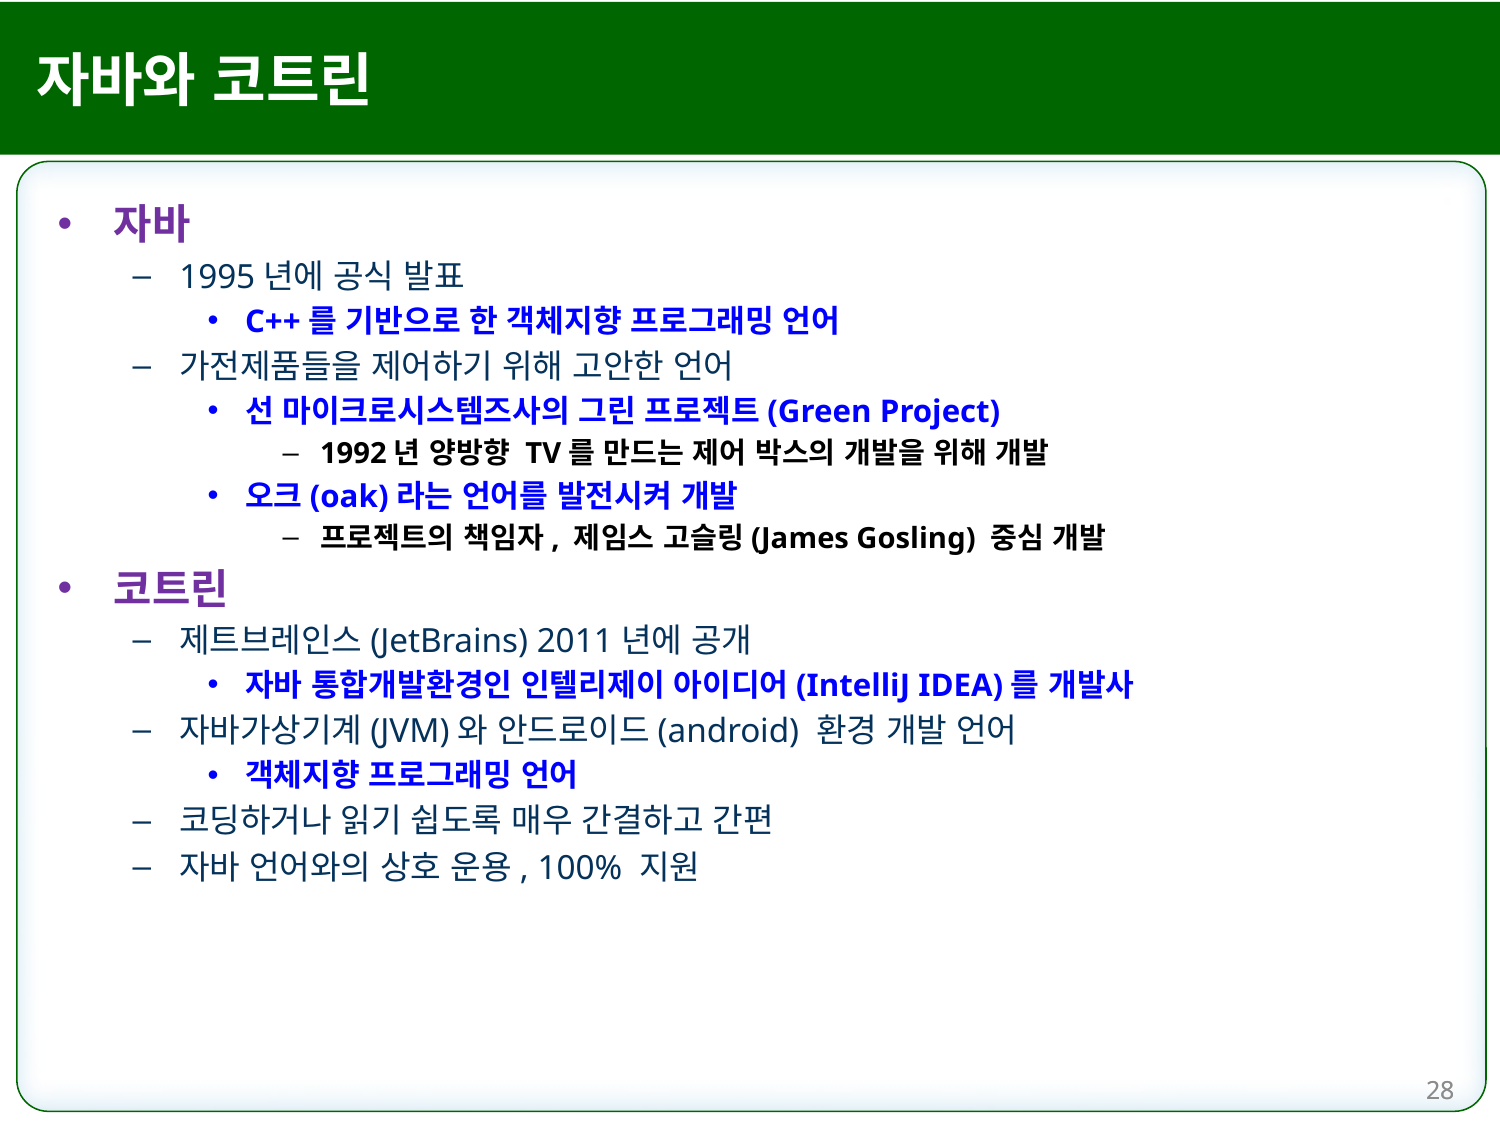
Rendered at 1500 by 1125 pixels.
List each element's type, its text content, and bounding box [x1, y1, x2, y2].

slide_number 28 [1119, 1071, 1470, 1112]
list 자바 1995년에 공식 발표 C++를 기반으로 한 객체지향 프로그래밍 언어 가전제품들을 제어하기 위해 고안한 언어 선 마이크로시스템즈사의 그린 프로젝트(Green Project) 1992년 양방향 TV를 만드는 제어 박스의 개발을 위해 개발 오크(oak)라는 언어를 발전시켜 개발 프로젝트의 책임자, 제임스 고슬링(James Gosling) 중심 개발 코트린 제트브레인스(JetBrains) 2011년에 공개 자바 통합개발환경인 인텔리제이 아이디어(IntelliJ IDEA)를 개발사 자바가상기계(JVM)와 안드로이드(android) 환경 개발 언어 객체지향 프로그래밍 언어 코딩하거나 읽기 쉽도록 매우 간결하고 간편 자바 언어와의 상호 운용, 100% 지원 [42, 190, 1454, 1065]
title 자바와 코트린 [21, 40, 1476, 115]
